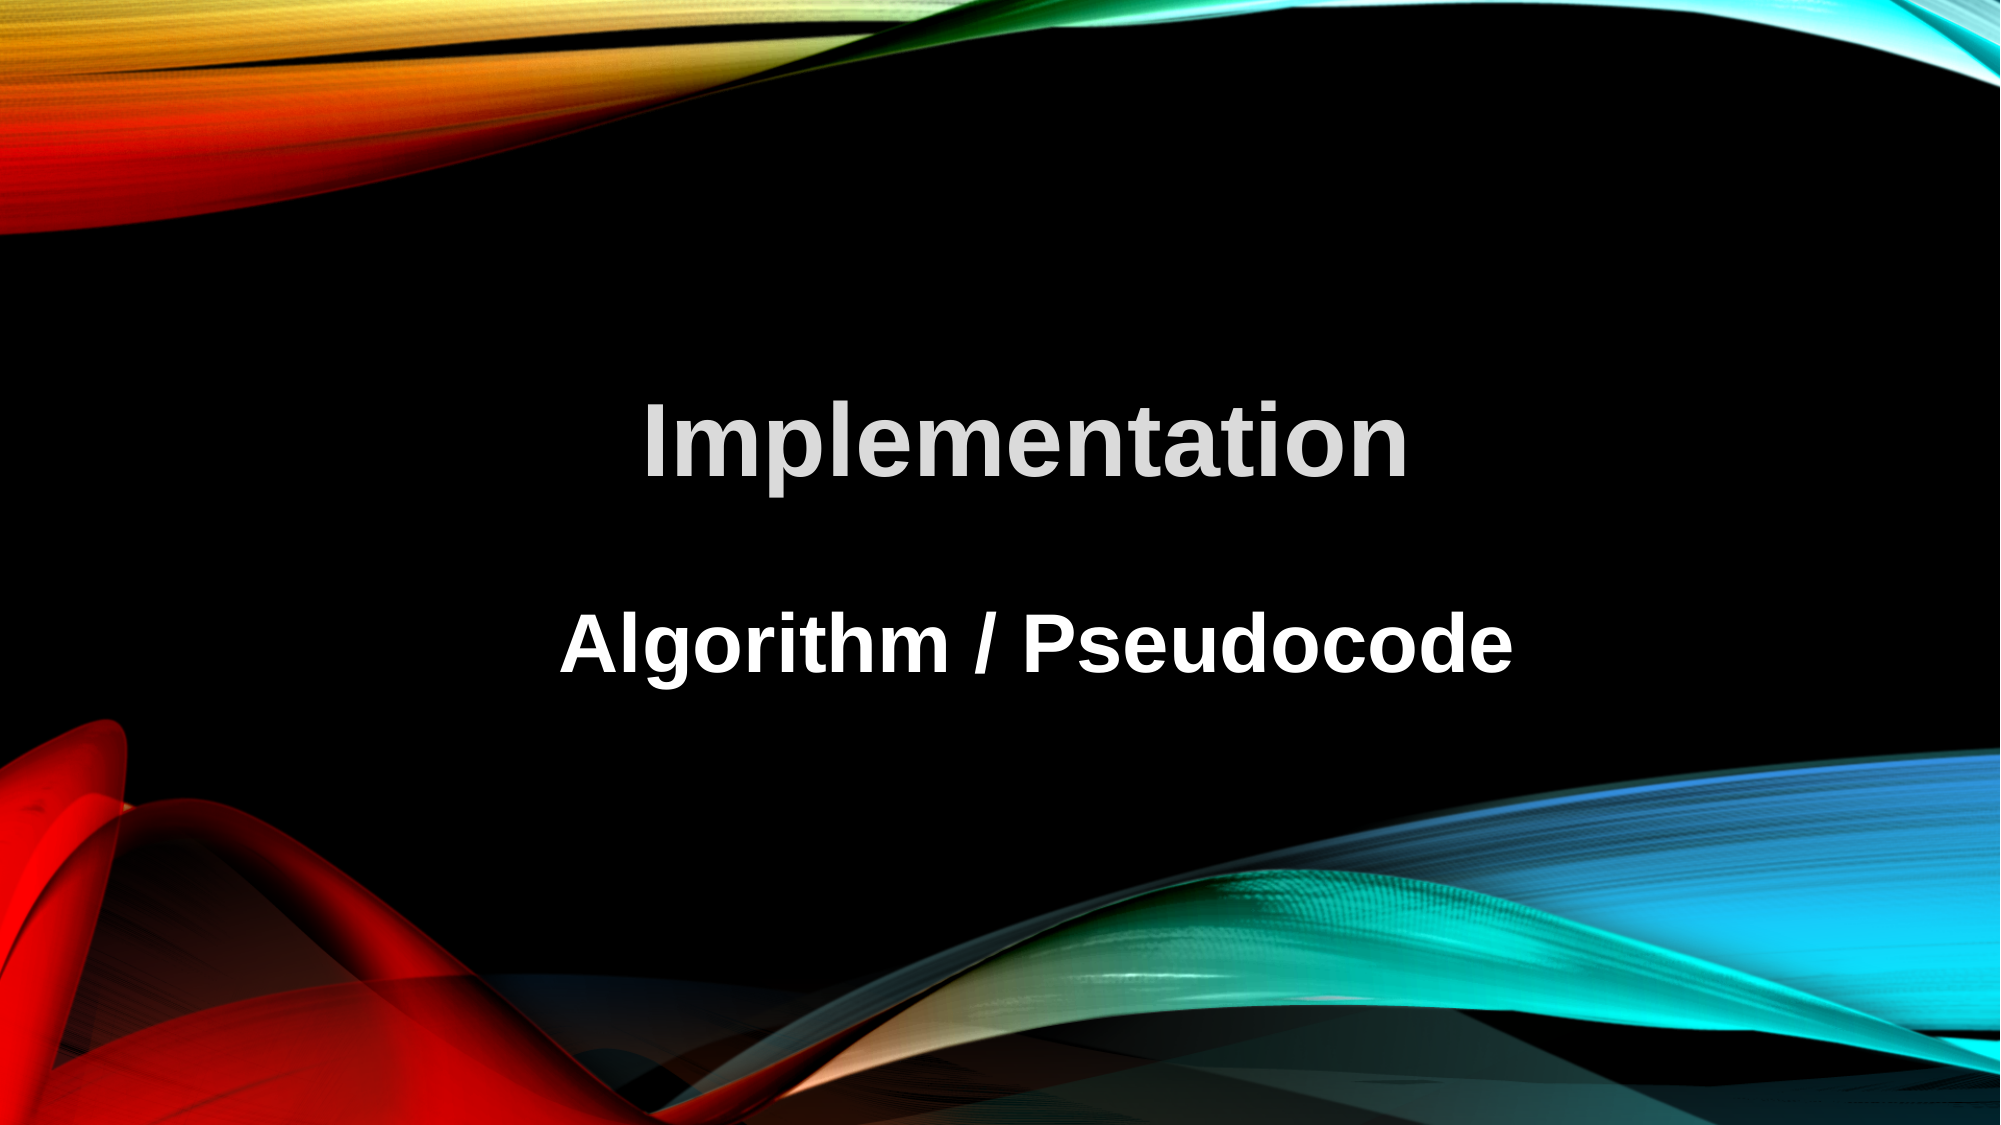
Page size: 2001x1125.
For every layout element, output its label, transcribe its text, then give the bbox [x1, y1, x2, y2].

title Implementation [57, 308, 1922, 642]
picture [0, 717, 2000, 1125]
picture [0, 0, 2000, 237]
subtitle Algorithm / Pseudocode [249, 569, 1750, 841]
